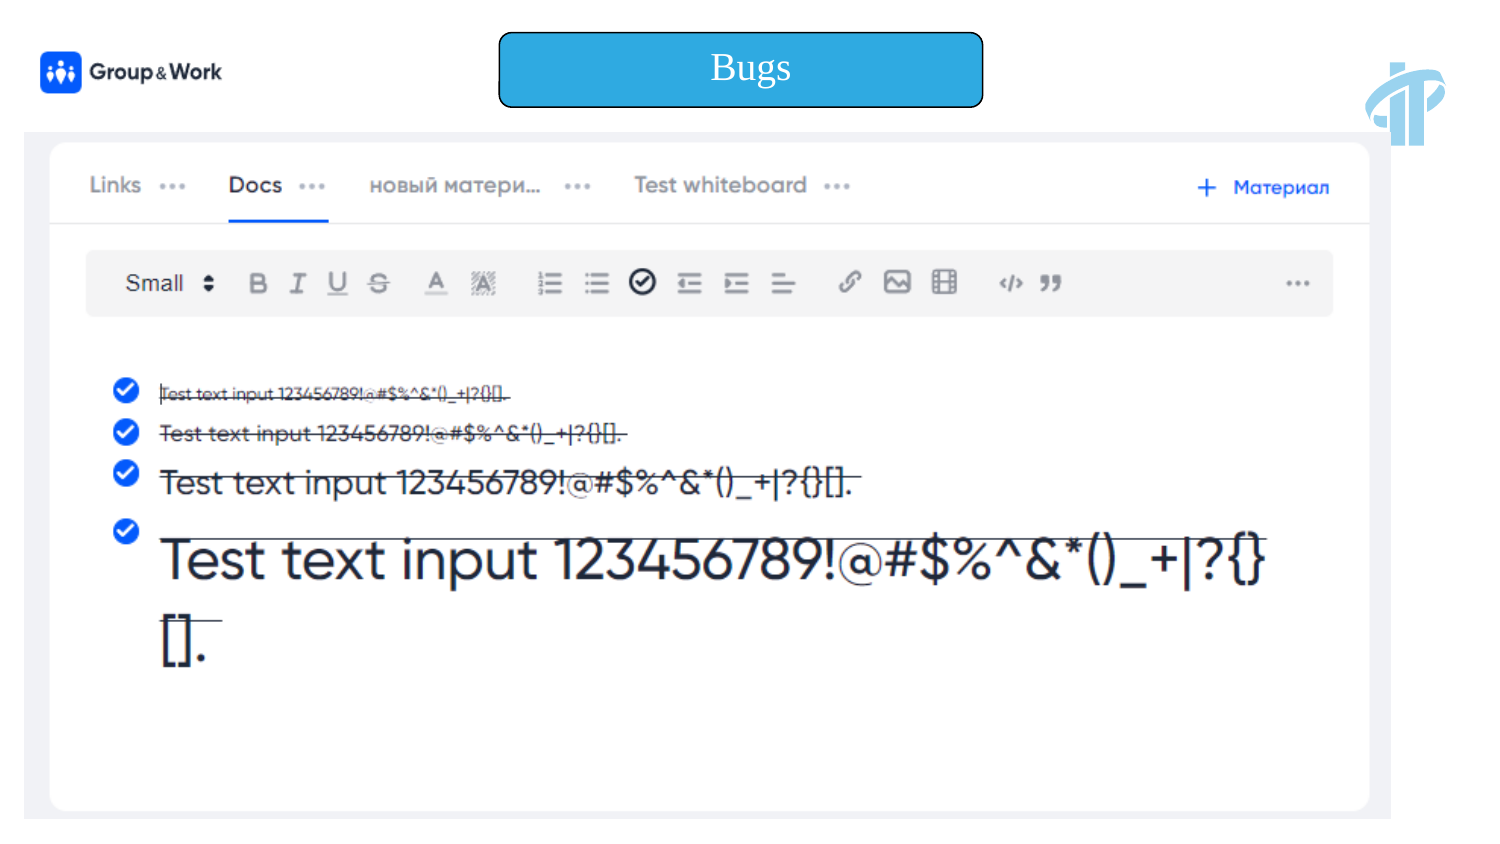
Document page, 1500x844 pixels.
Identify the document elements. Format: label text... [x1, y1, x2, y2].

picture [26, 35, 239, 104]
picture [24, 131, 1391, 819]
text_box Bugs [499, 32, 983, 108]
